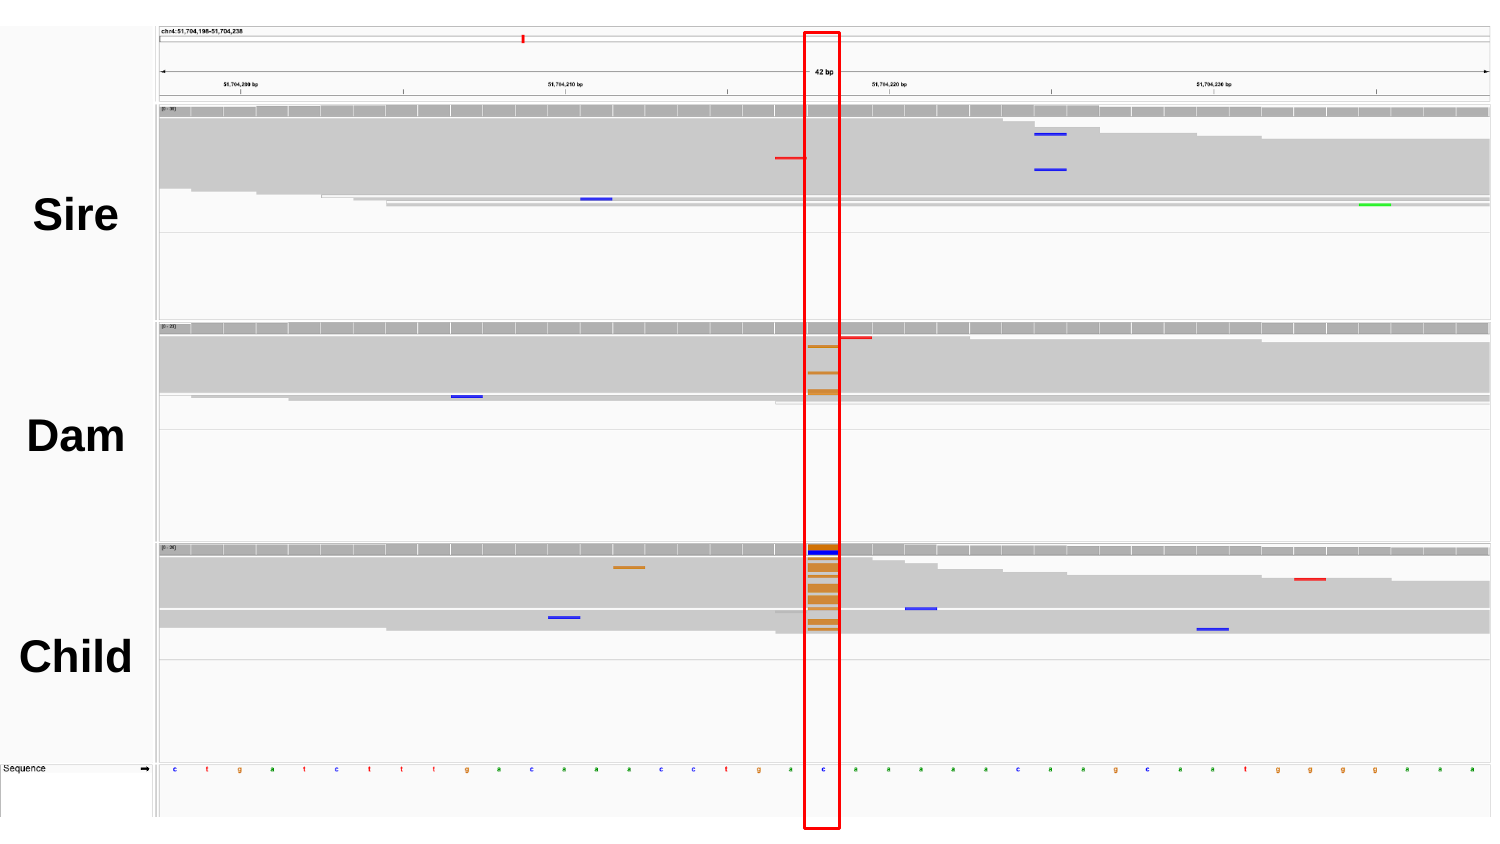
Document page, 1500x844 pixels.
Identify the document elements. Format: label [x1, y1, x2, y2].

picture [0, 26, 1500, 817]
text_box [804, 825, 840, 829]
